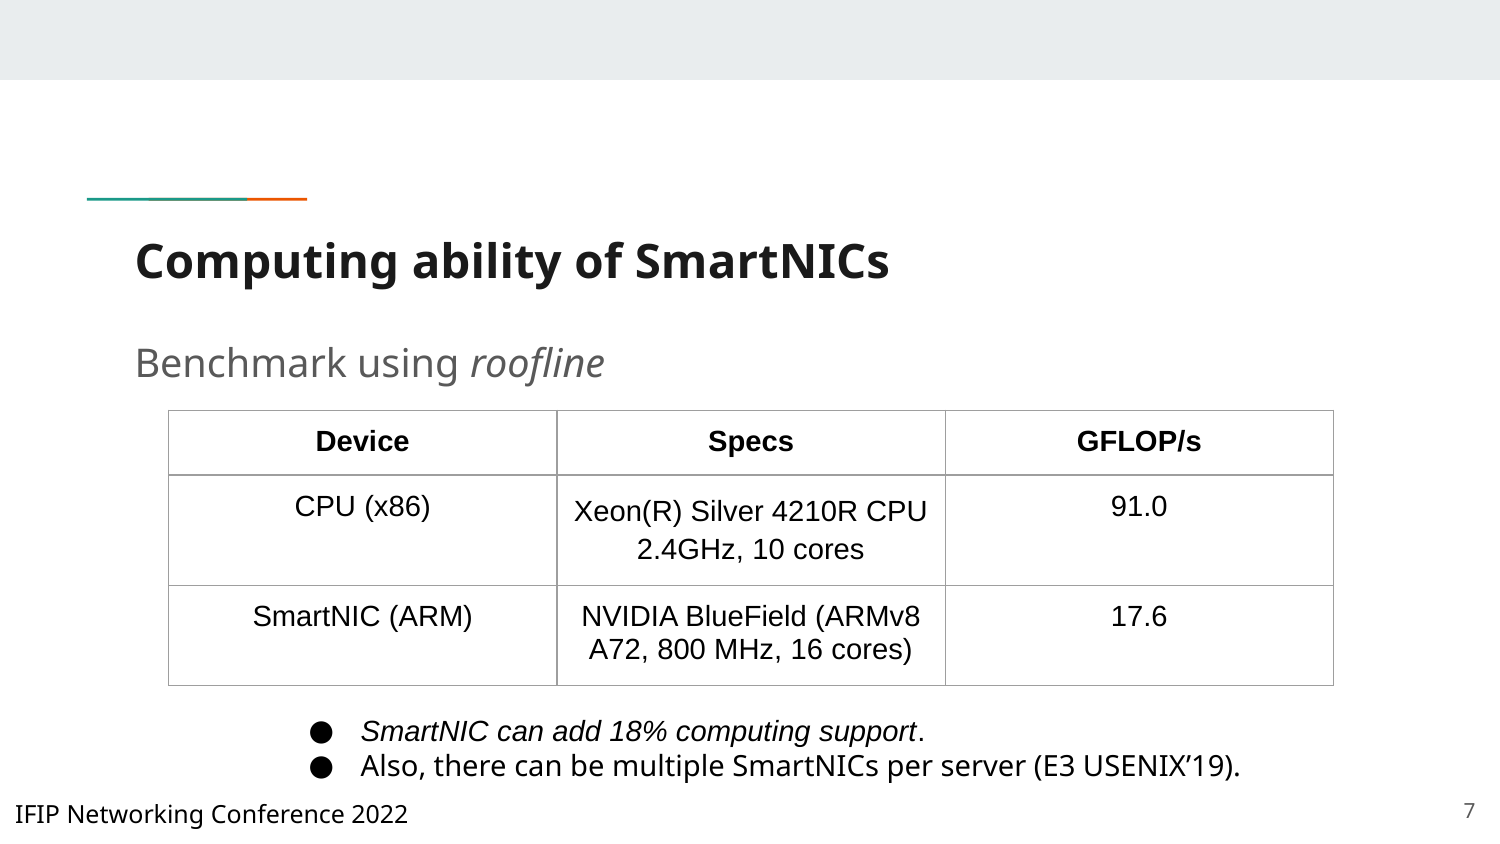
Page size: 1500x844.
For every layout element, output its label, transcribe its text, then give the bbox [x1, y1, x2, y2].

table_cell CPU (x86) [169, 476, 556, 585]
list ‌Benchmark using roofline [119, 316, 1381, 759]
table_cell 91.0 [946, 476, 1333, 585]
table_header GFLOP/s [946, 411, 1333, 474]
text_box SmartNIC can add 18% computing support. Also, there can be multiple SmartNICs per server (E3 USENIX’19). [270, 696, 1477, 797]
text_box IFIP Networking Conference 2022 [0, 783, 458, 844]
table_cell 17.6 [946, 586, 1333, 685]
title Computing ability of SmartNICs [119, 216, 1381, 305]
table_header Specs [558, 411, 945, 474]
table_header Device [169, 411, 556, 474]
table_cell SmartNIC (ARM) [169, 586, 556, 685]
table_cell Xeon(R) Silver 4210R CPU 2.4GHz, 10 cores [558, 476, 945, 585]
table_cell NVIDIA BlueField (ARMv8 A72, 800 MHz, 16 cores) [558, 586, 945, 685]
slide_number ‹#› [1400, 779, 1491, 844]
